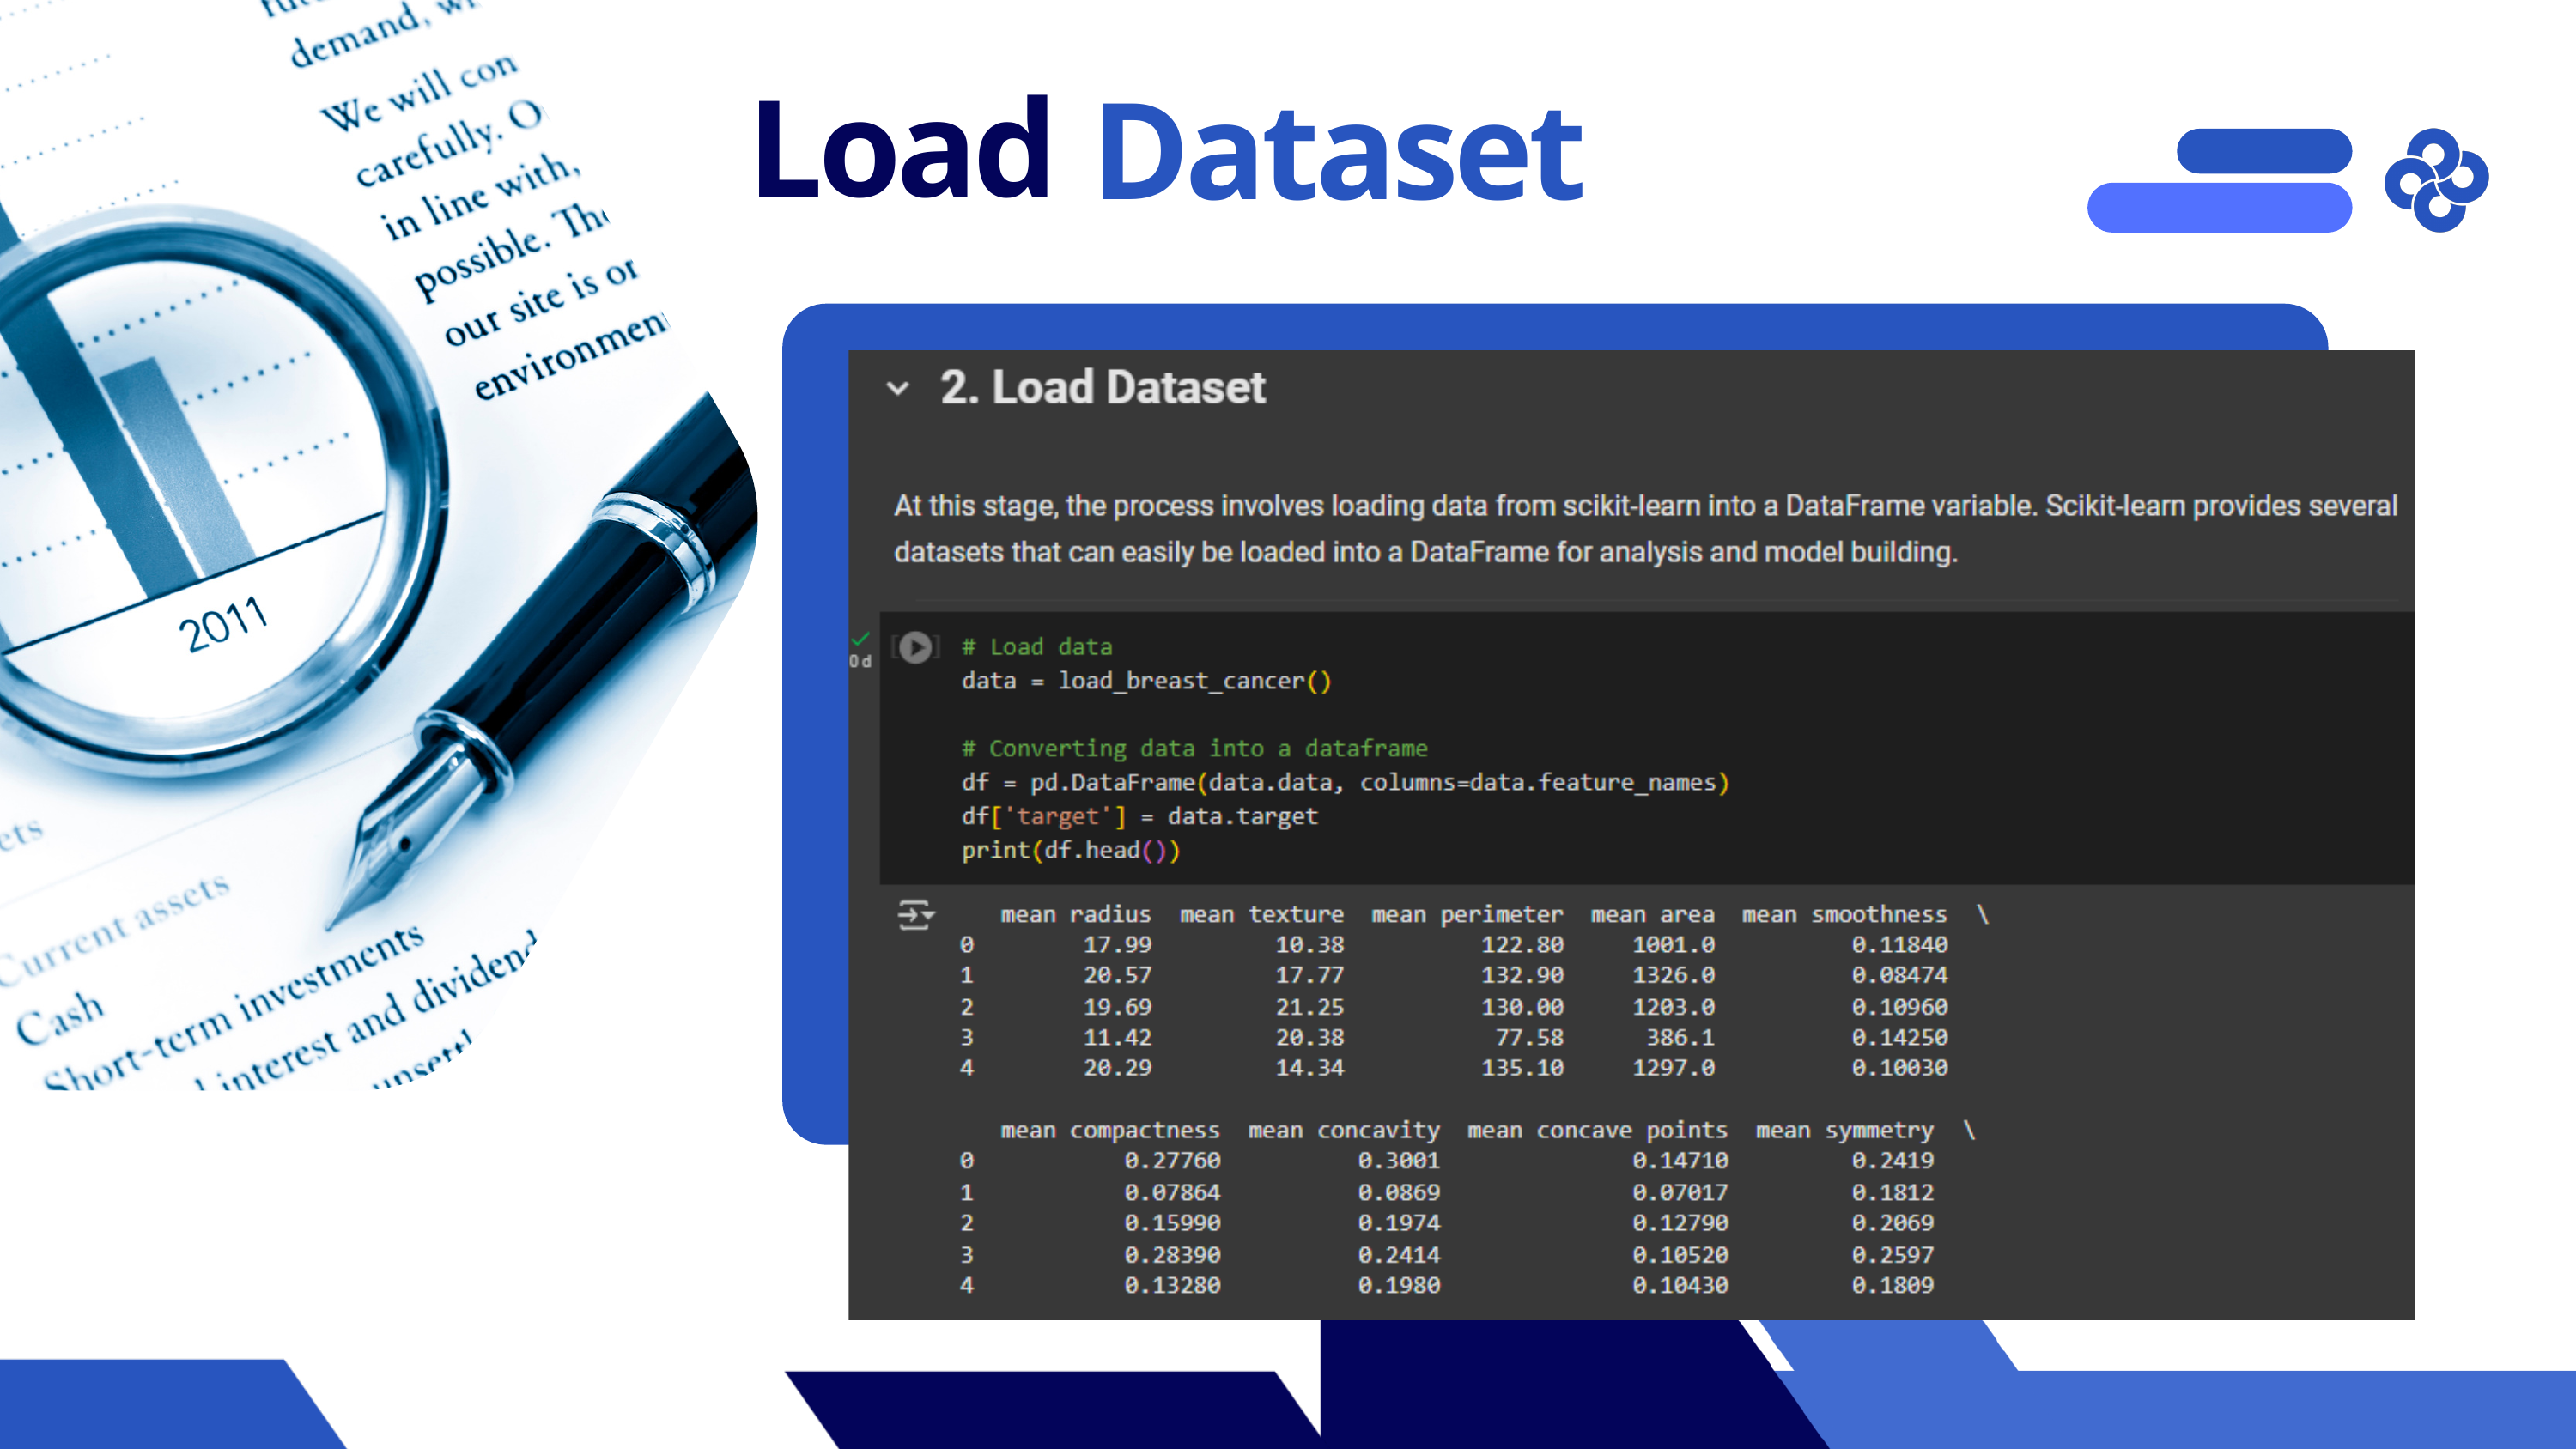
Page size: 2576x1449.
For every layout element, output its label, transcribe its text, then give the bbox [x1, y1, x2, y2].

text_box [2087, 128, 2490, 233]
text_box Load [787, 106, 1150, 224]
text_box [782, 1257, 1400, 1449]
text_box [0, 1245, 409, 1449]
text_box [1400, 1264, 2576, 1449]
text_box [848, 350, 2415, 1320]
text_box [781, 303, 2329, 1145]
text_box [0, 0, 783, 1091]
text_box Dataset [1091, 110, 1840, 227]
